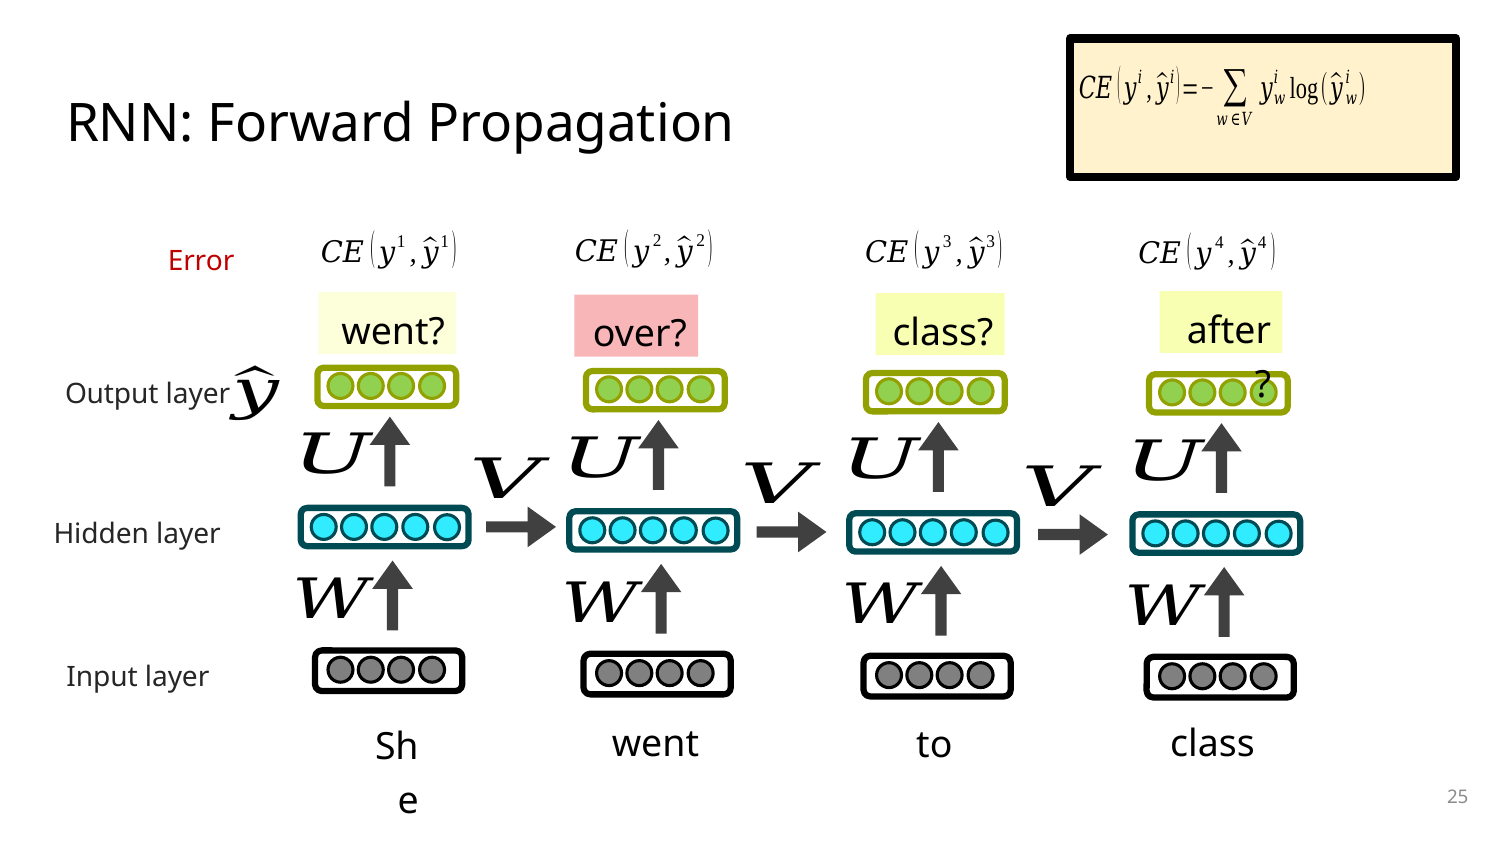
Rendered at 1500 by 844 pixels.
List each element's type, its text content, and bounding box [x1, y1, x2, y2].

text_box [1130, 512, 1303, 555]
text_box Error [139, 230, 246, 289]
text_box [624, 658, 654, 688]
text_box [577, 515, 607, 545]
text_box [1264, 519, 1294, 549]
text_box [918, 563, 964, 638]
text_box [1068, 36, 1458, 179]
text_box [636, 417, 681, 492]
text_box [1187, 661, 1217, 691]
text_box [583, 368, 727, 412]
text_box [1146, 372, 1290, 415]
text_box [1249, 661, 1279, 691]
text_box went [587, 703, 711, 766]
text_box [432, 512, 462, 542]
text_box [857, 517, 887, 547]
text_box class? [875, 293, 1005, 356]
text_box Input layer [32, 645, 221, 704]
text_box [581, 651, 733, 697]
text_box [1140, 518, 1170, 548]
text_box [312, 648, 465, 694]
text_box [669, 515, 699, 545]
text_box [608, 515, 638, 545]
text_box [1199, 421, 1244, 496]
text_box [918, 517, 948, 547]
text_box [847, 511, 1020, 554]
text_box [1035, 512, 1110, 557]
text_box [1171, 518, 1201, 548]
text_box [484, 504, 559, 550]
text_box [417, 655, 447, 685]
text_box [861, 653, 1013, 699]
text_box [367, 414, 413, 489]
text_box [887, 517, 918, 547]
text_box [639, 561, 684, 636]
text_box class [1147, 704, 1267, 767]
text_box [400, 512, 430, 542]
title RNN: Forward Propagation [51, 72, 1449, 167]
text_box [966, 660, 996, 690]
text_box [567, 509, 740, 552]
text_box [386, 655, 416, 685]
text_box [339, 512, 369, 542]
text_box [325, 655, 356, 685]
text_box [935, 660, 965, 690]
text_box [356, 655, 386, 685]
slide_number 25 [1389, 764, 1480, 830]
text_box [863, 370, 1007, 414]
text_box [309, 512, 339, 542]
text_box [874, 660, 904, 690]
text_box [904, 660, 934, 690]
text_box [370, 558, 415, 633]
text_box [638, 515, 668, 545]
text_box [369, 512, 399, 542]
text_box She [343, 707, 430, 770]
text_box to [877, 705, 964, 768]
text_box [1232, 518, 1262, 548]
text_box [981, 518, 1011, 548]
text_box [686, 658, 716, 688]
text_box Output layer [29, 363, 242, 422]
text_box Hidden layer [18, 502, 232, 561]
text_box [1201, 518, 1231, 548]
text_box [1157, 661, 1187, 691]
text_box [1144, 654, 1296, 700]
text_box over? [574, 294, 699, 357]
text_box [315, 365, 459, 409]
text_box [949, 517, 979, 547]
text_box went? [318, 292, 457, 355]
text_box [1218, 661, 1248, 691]
text_box [655, 658, 685, 688]
text_box after? [1159, 291, 1283, 353]
text_box [754, 509, 829, 555]
text_box [1202, 564, 1247, 639]
text_box [298, 505, 471, 549]
text_box [701, 515, 731, 546]
text_box [916, 419, 961, 494]
text_box [594, 658, 624, 688]
